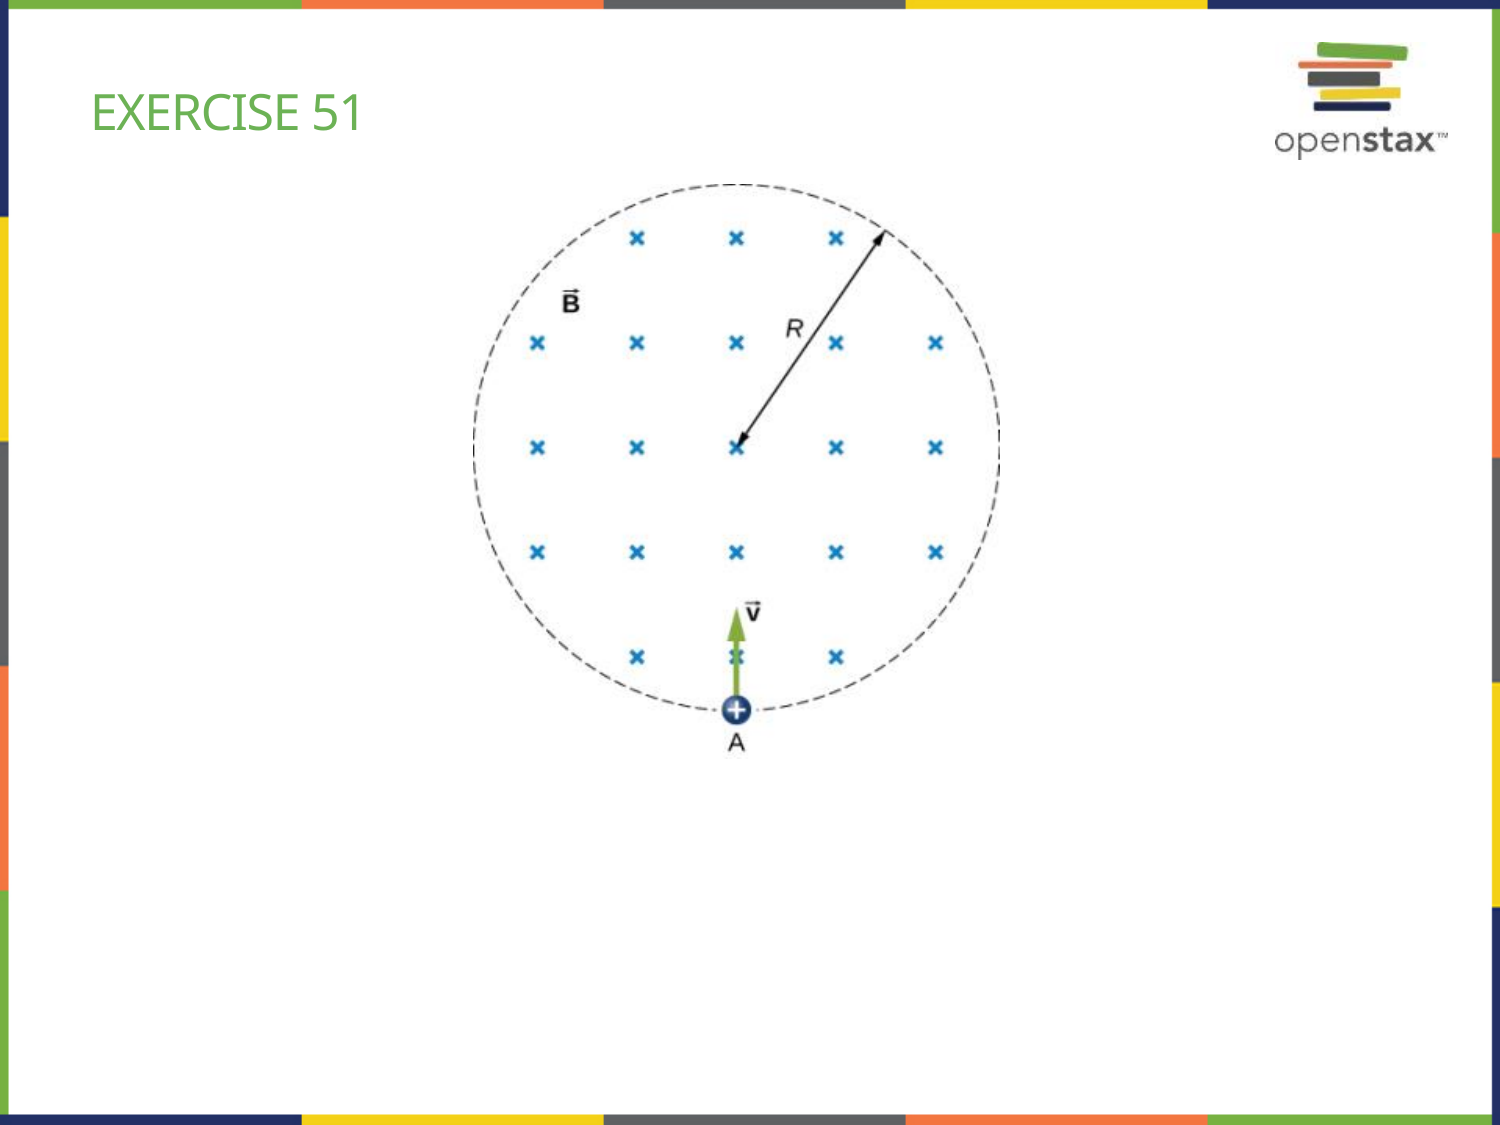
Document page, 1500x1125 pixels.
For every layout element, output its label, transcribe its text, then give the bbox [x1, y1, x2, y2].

picture [0, 0, 1500, 1125]
title Exercise 51 [75, 39, 1275, 148]
